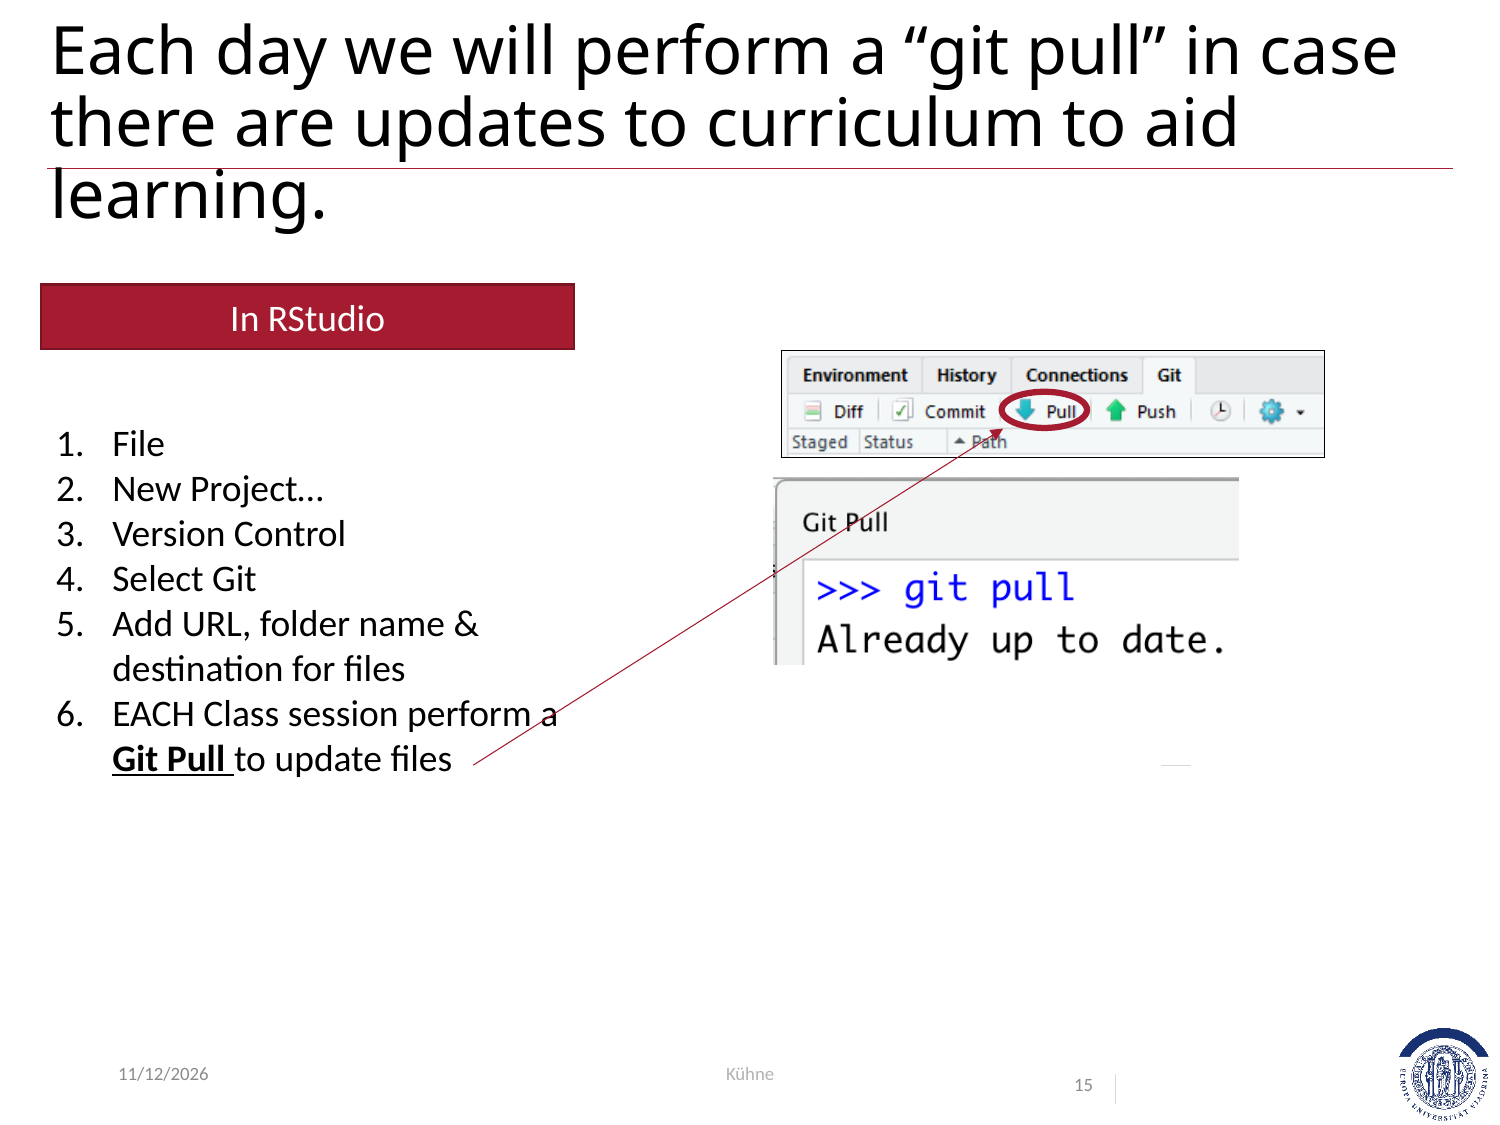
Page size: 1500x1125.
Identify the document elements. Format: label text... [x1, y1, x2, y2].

footer Kühne [496, 1042, 1004, 1103]
text_box File New Project… Version Control Select Git Add URL, folder name & destination for files EACH Class session perform a Git Pull to update files [41, 411, 587, 786]
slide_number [103, 1042, 441, 1103]
picture [1004, 477, 1239, 666]
title Each day we will perform a “git pull” in case there are updates to curriculum to aid learning. [35, 9, 1465, 107]
text_box In RStudio [40, 283, 575, 350]
slide_number 15 [1059, 1042, 1200, 1103]
picture [1396, 1025, 1491, 1123]
picture [781, 350, 1325, 458]
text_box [473, 428, 1004, 766]
